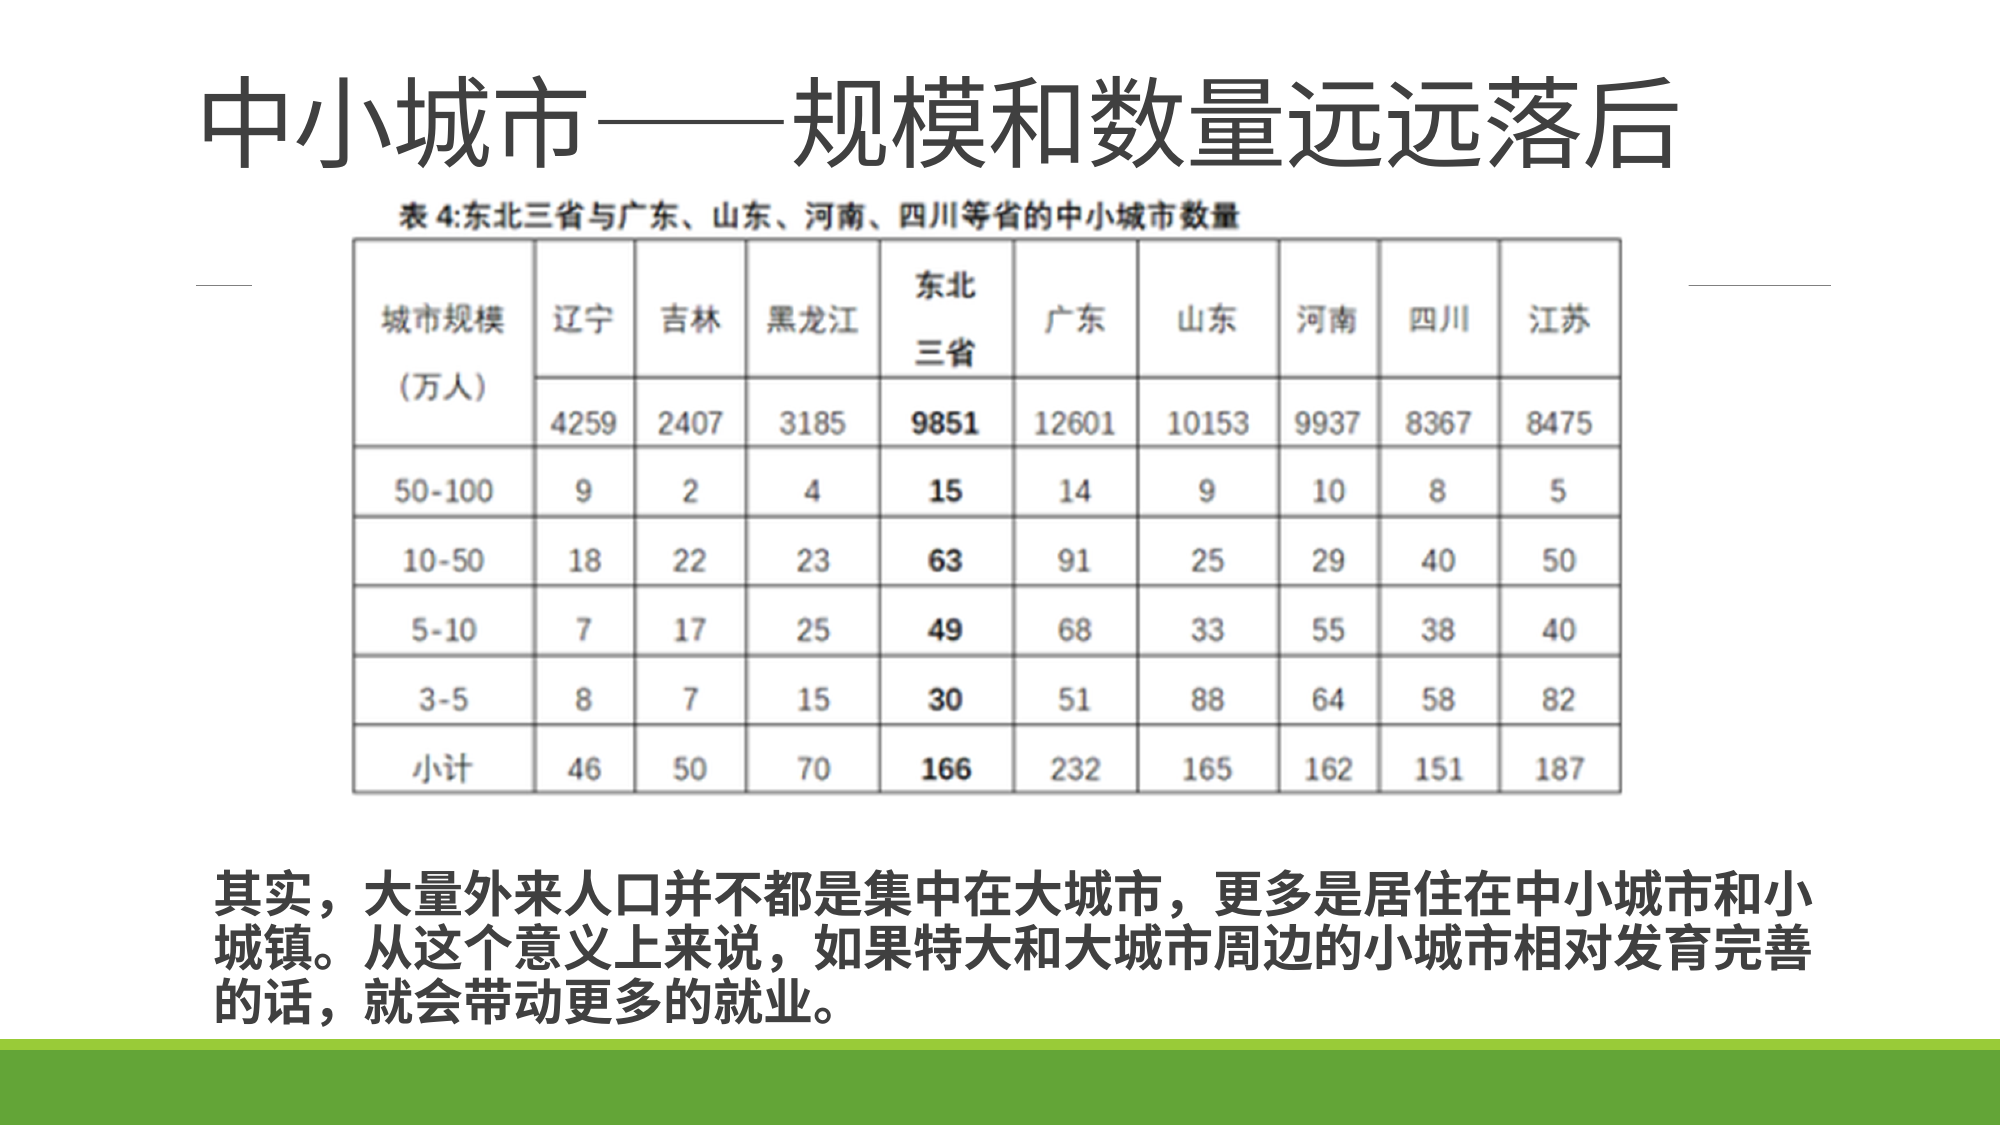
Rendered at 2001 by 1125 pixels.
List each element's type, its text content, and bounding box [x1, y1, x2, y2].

picture [229, 194, 1690, 808]
title 中小城市——规模和数量远远落后 [180, 44, 1830, 189]
list 其实，大量外来人口并不都是集中在大城市，更多是居住在中小城市和小城镇。从这个意义上来说，如果特大和大城市周边的小城市相对发育完善的话，就会带动更多的就业。 [198, 861, 1849, 1056]
